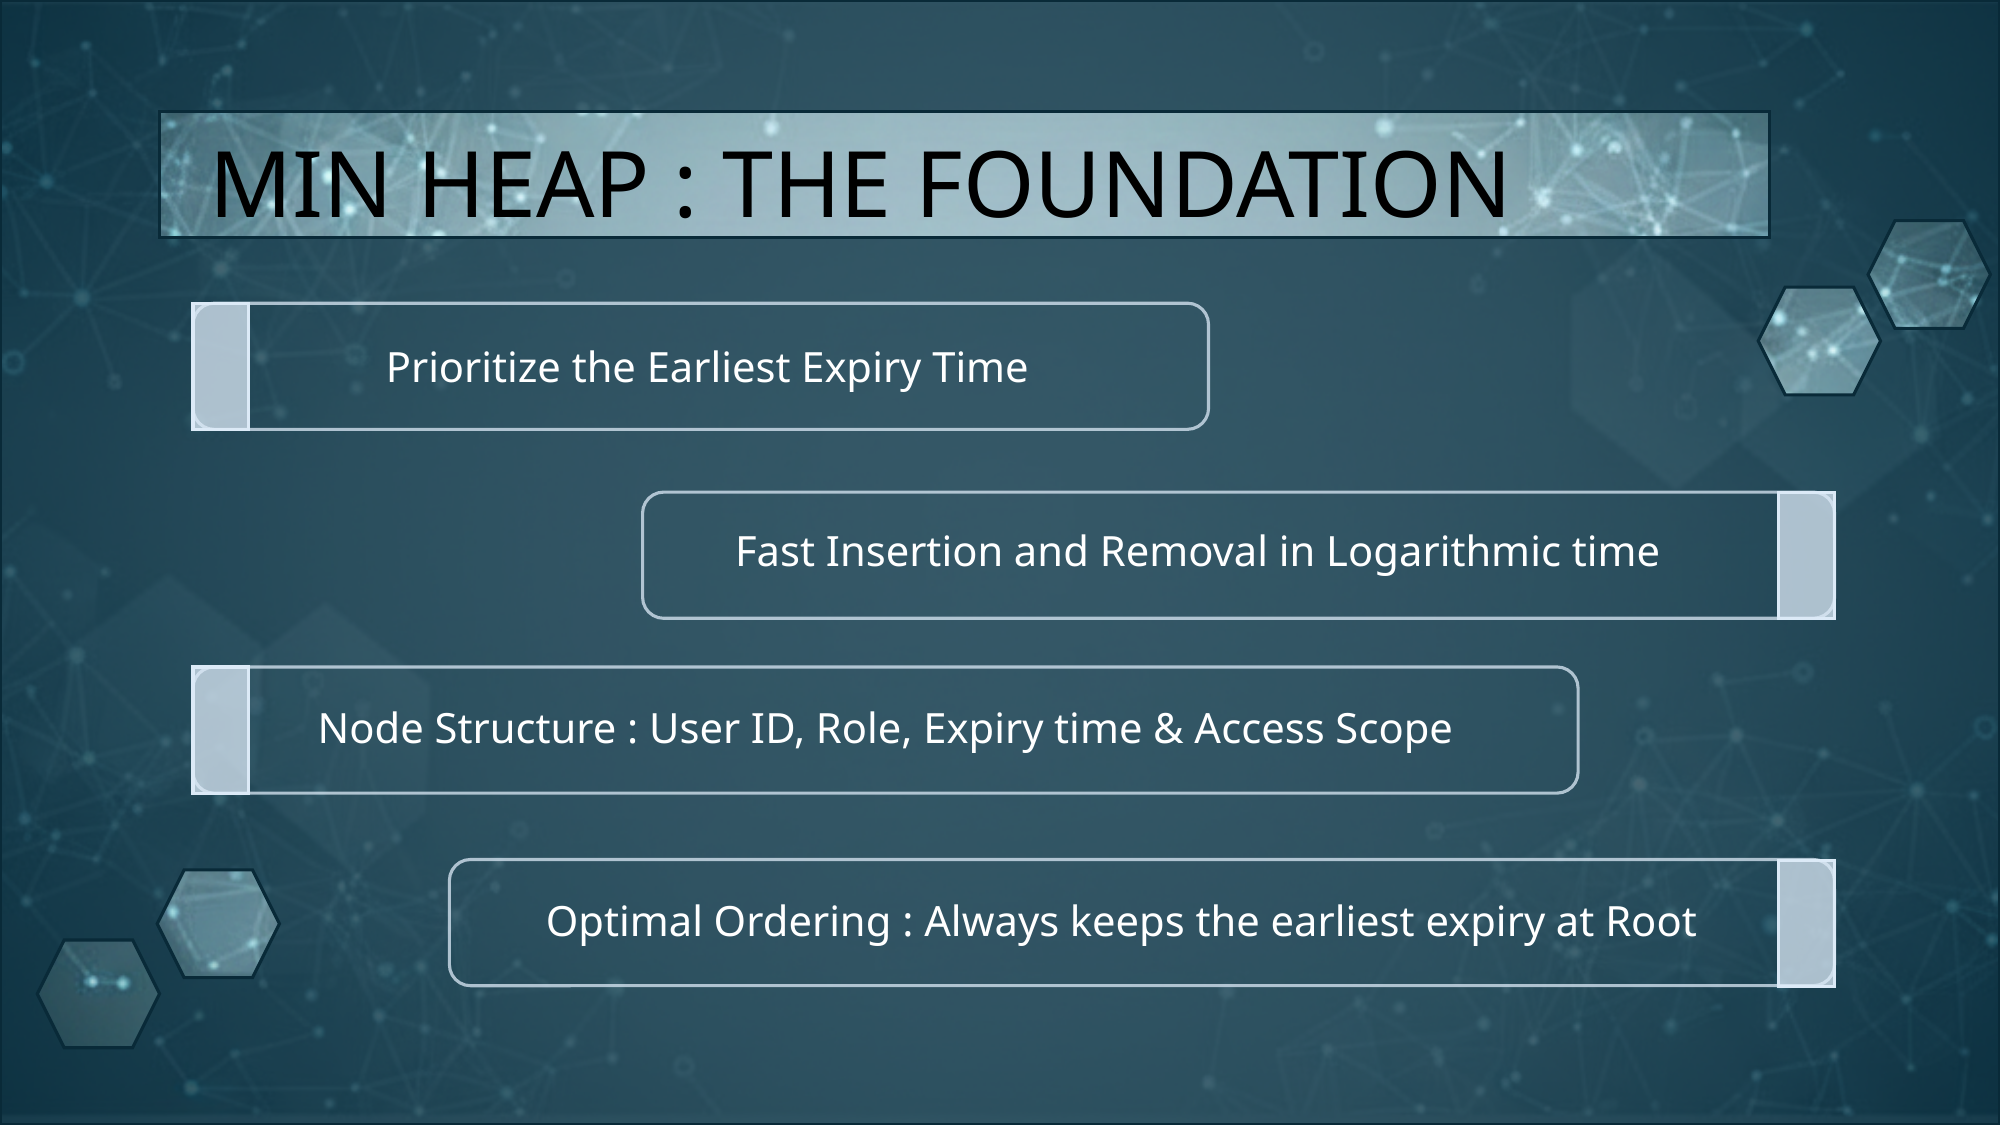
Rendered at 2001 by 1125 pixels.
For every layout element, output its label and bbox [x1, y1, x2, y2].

text_box [448, 858, 1835, 988]
picture [0, 0, 2000, 1125]
text_box [642, 491, 1836, 619]
text_box [192, 666, 1579, 794]
text_box [192, 302, 1210, 430]
